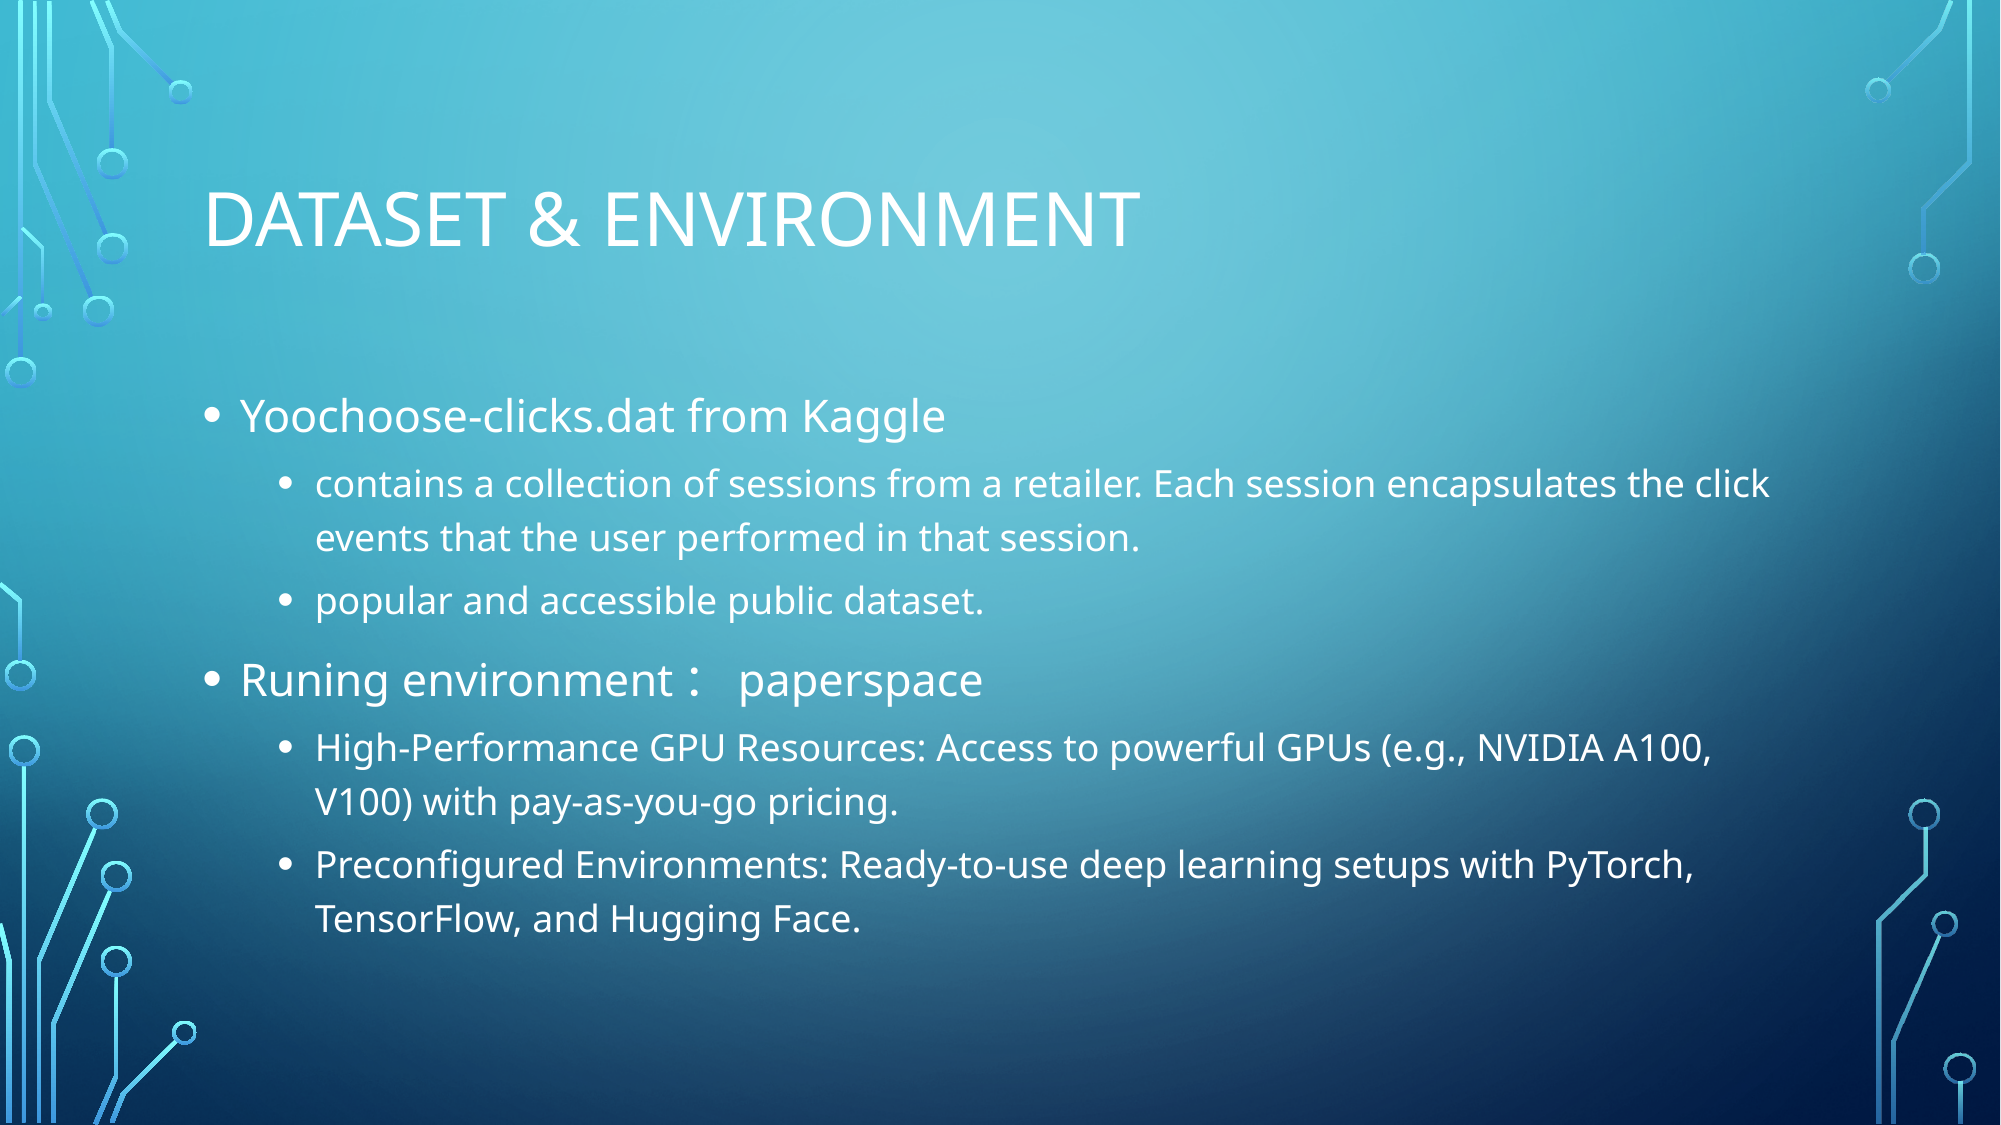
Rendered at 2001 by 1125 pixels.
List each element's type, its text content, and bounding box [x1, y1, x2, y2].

title Dataset & environment [187, 101, 1813, 344]
list Yoochoose-clicks.dat from Kaggle contains a collection of sessions from a retailer. Each session encapsulates the click events that the user performed in that session. popular and accessible public dataset. Runing environment：paperspace High-Performance GPU Resources: Access to powerful GPUs (e.g., NVIDIA A100, V100) with pay-as-you-go pricing. Preconfigured Environments: Ready-to-use deep learning setups with PyTorch, TensorFlow, and Hugging Face. [187, 369, 1813, 950]
